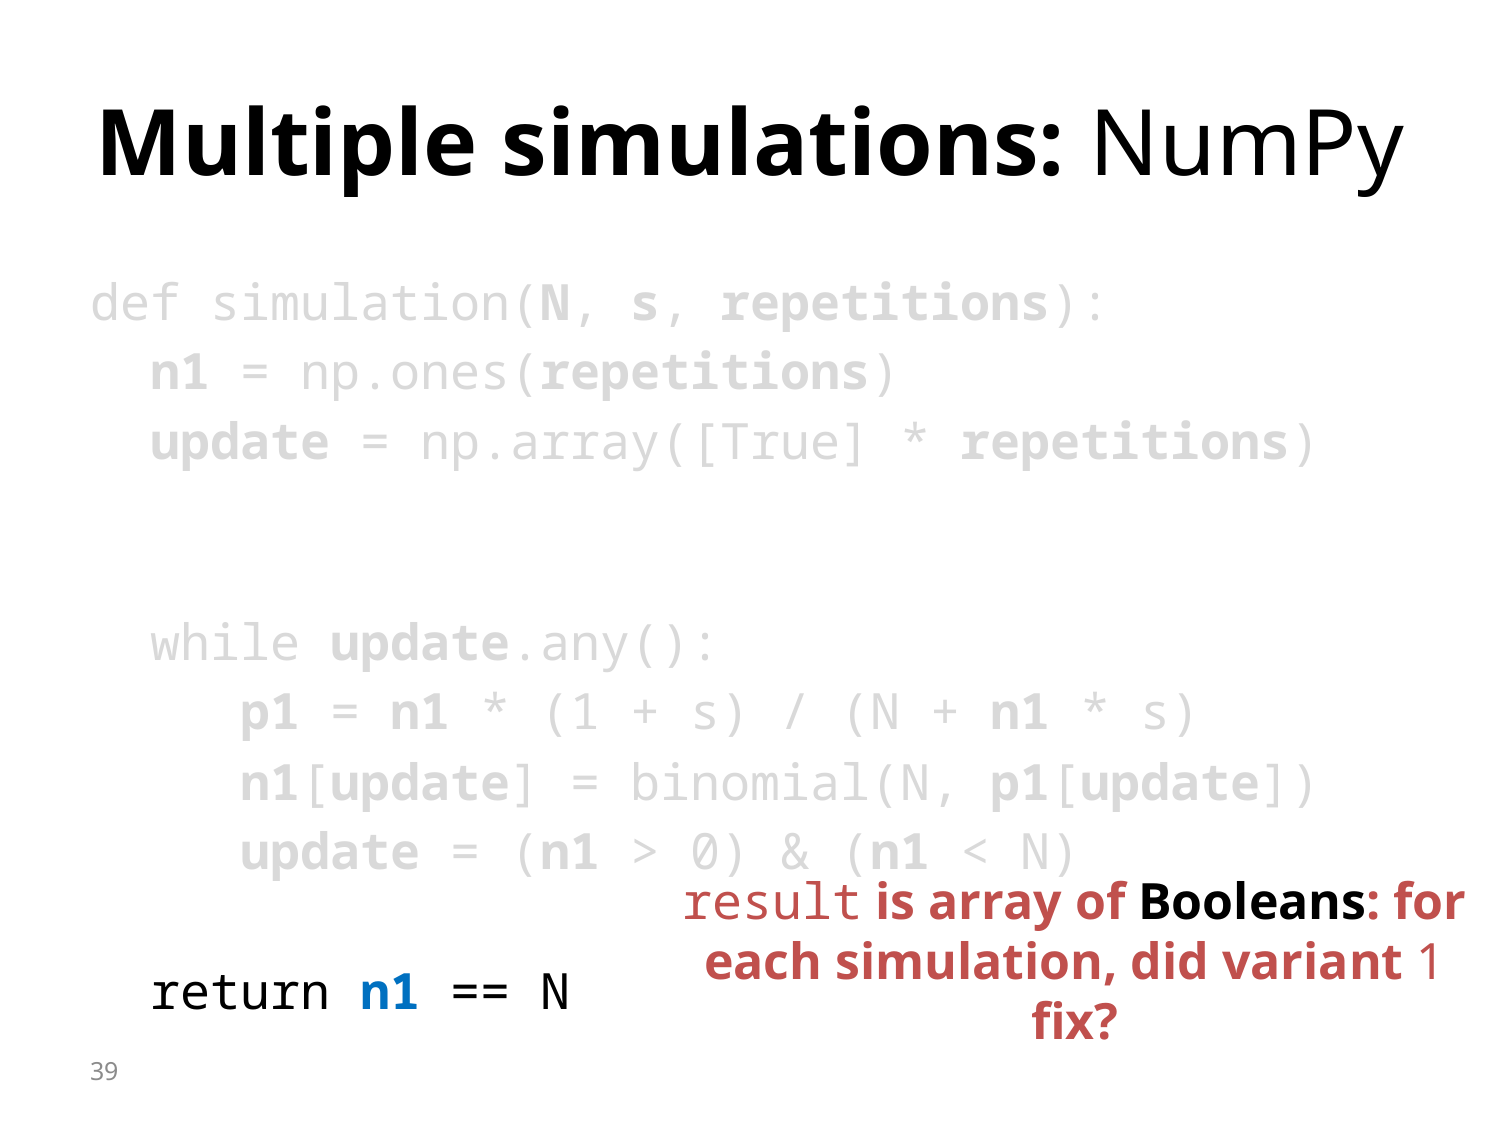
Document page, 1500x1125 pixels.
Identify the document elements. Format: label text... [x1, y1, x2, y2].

text_box result is array of Booleans: for each simulation, did variant 1 fix? [667, 861, 1483, 1057]
slide_number 39 [75, 1042, 425, 1103]
title Multiple simulations: NumPy [75, 45, 1425, 233]
list def simulation(N, s, repetitions): n1 = np.ones(repetitions) update = np.array([True] * repetitions) while update.any(): p1 = n1 * (1 + s) / (N + n1 * s) n1[update] = binomial(N, p1[update]) update = (n1 > 0) & (n1 < N) return n1 == N [75, 262, 1425, 1005]
